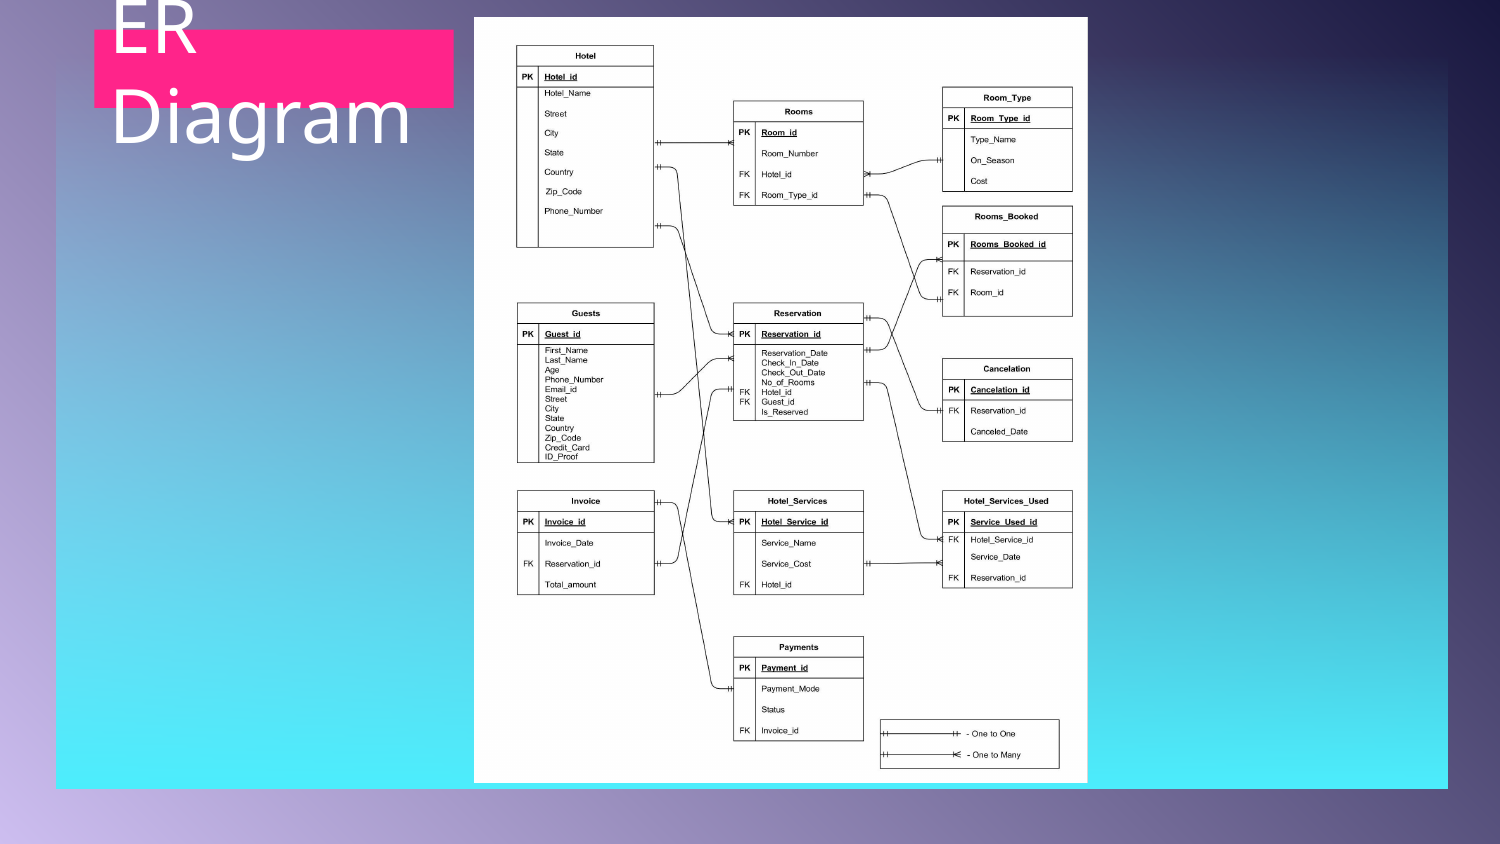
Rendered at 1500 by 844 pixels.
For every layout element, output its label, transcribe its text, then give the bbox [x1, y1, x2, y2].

title ER Diagram [94, 29, 454, 108]
picture [473, 17, 1088, 784]
